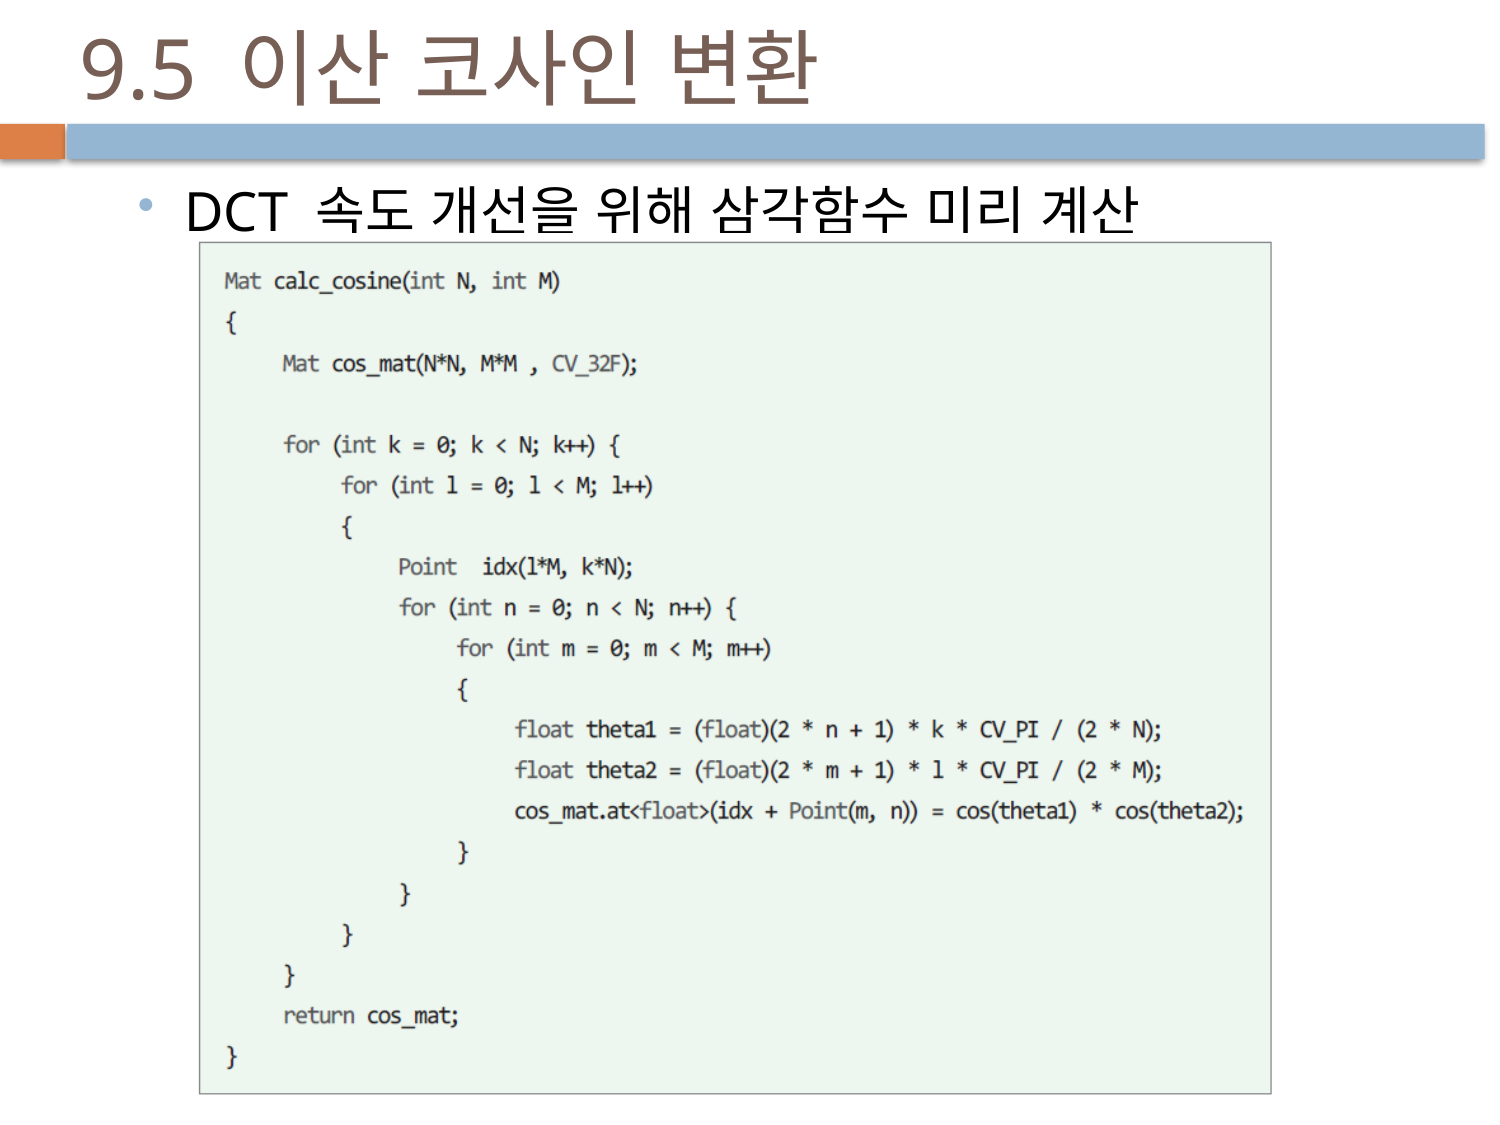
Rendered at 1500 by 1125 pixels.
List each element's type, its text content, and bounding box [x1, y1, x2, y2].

list DCT 속도 개선을 위해 삼각함수 미리 계산 [64, 169, 1471, 1059]
picture [194, 233, 1282, 1107]
title 9.5 이산 코사인 변환 [64, 7, 1471, 126]
